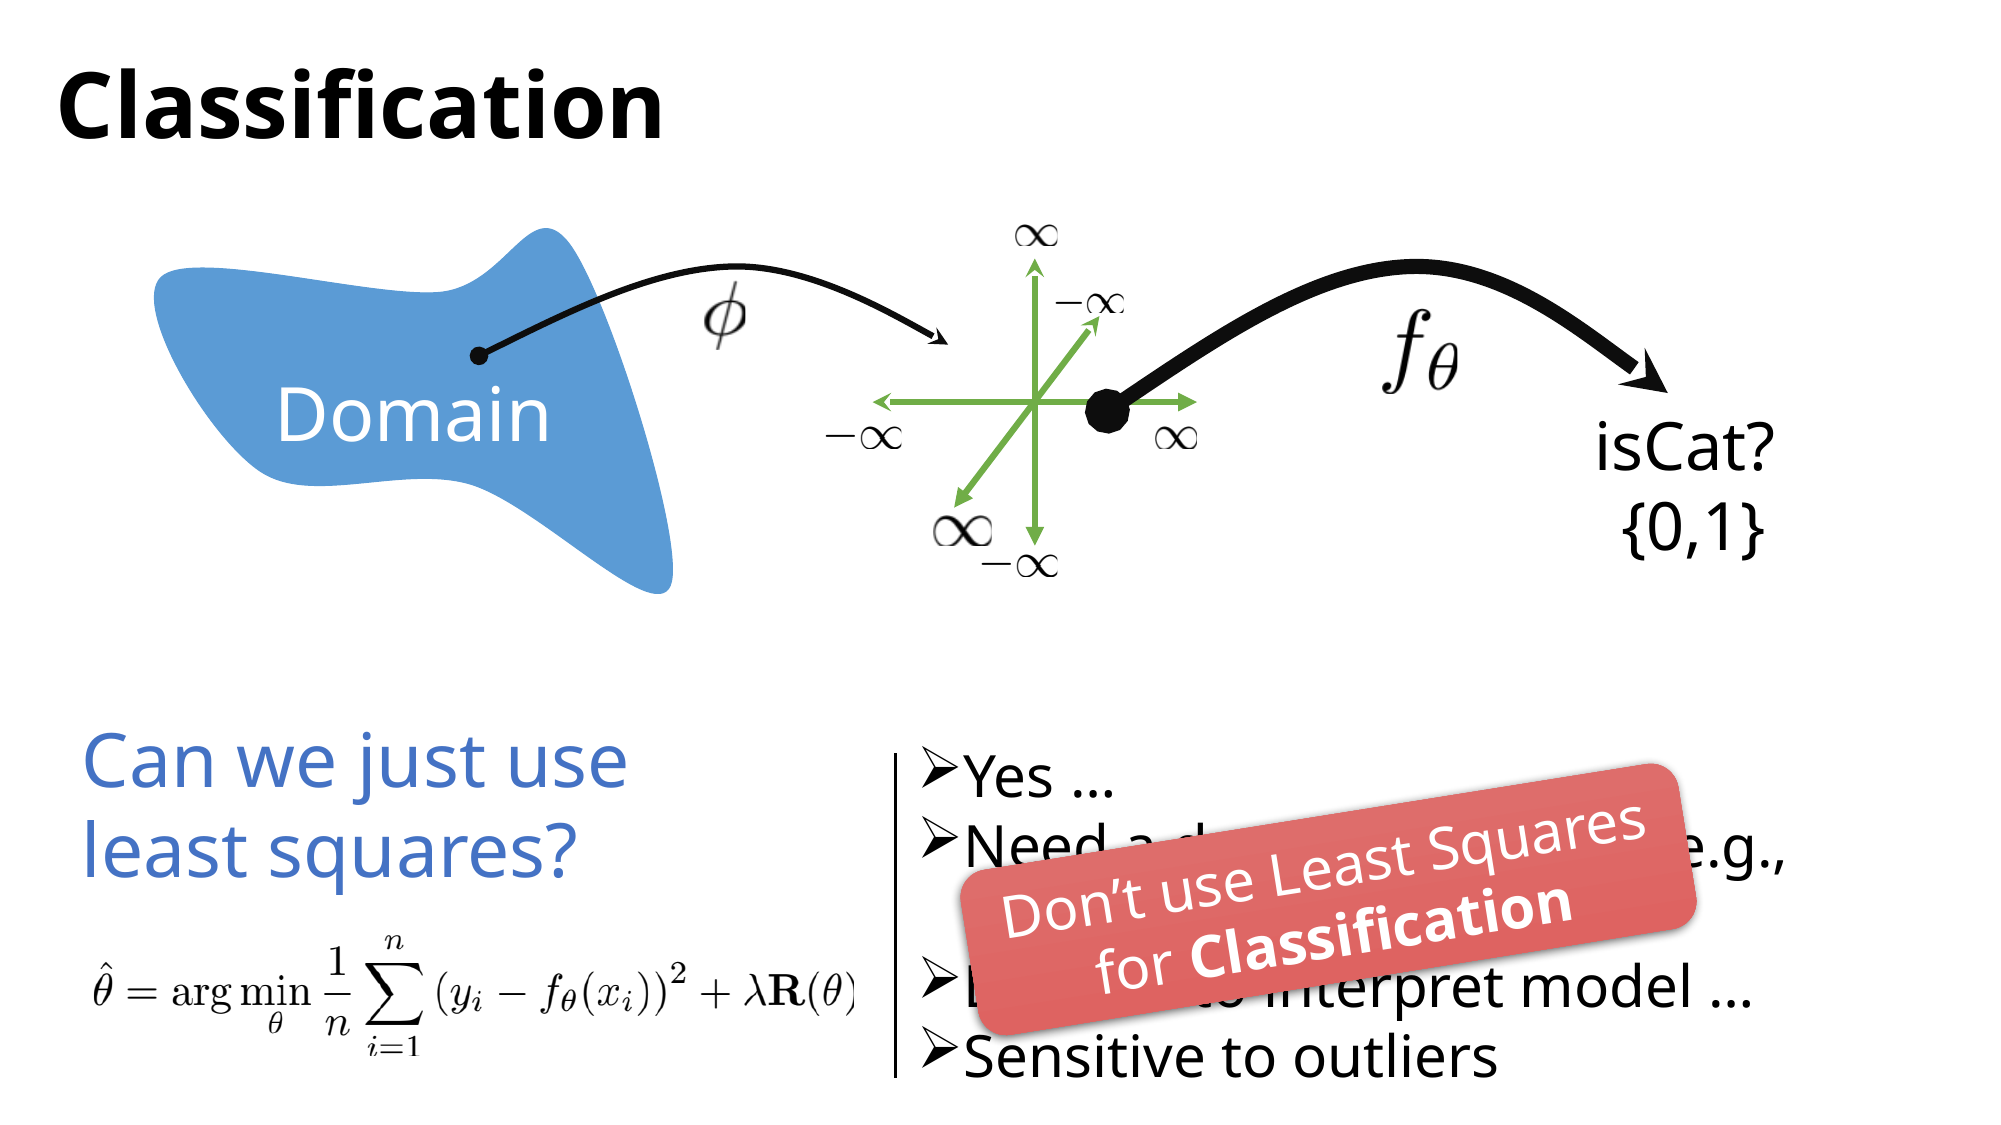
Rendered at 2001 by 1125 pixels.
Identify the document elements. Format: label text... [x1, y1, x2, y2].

text_box Domain [153, 228, 673, 594]
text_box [825, 224, 1197, 577]
picture [1381, 308, 1458, 394]
title Classification [40, 0, 1813, 218]
picture [703, 280, 746, 350]
text_box [1197, 265, 1668, 409]
text_box [472, 265, 825, 363]
text_box Don’t use Least Squares for Classification [960, 763, 1697, 1036]
text_box Yes … Need a decision function (e.g., f(x) > 0.5) … Difficult to interpret model … Sensitive to outliers [902, 732, 1811, 1097]
text_box Can we just use least squares? [67, 704, 827, 900]
text_box isCat? {0,1} [1579, 396, 1809, 572]
picture [93, 935, 854, 1055]
